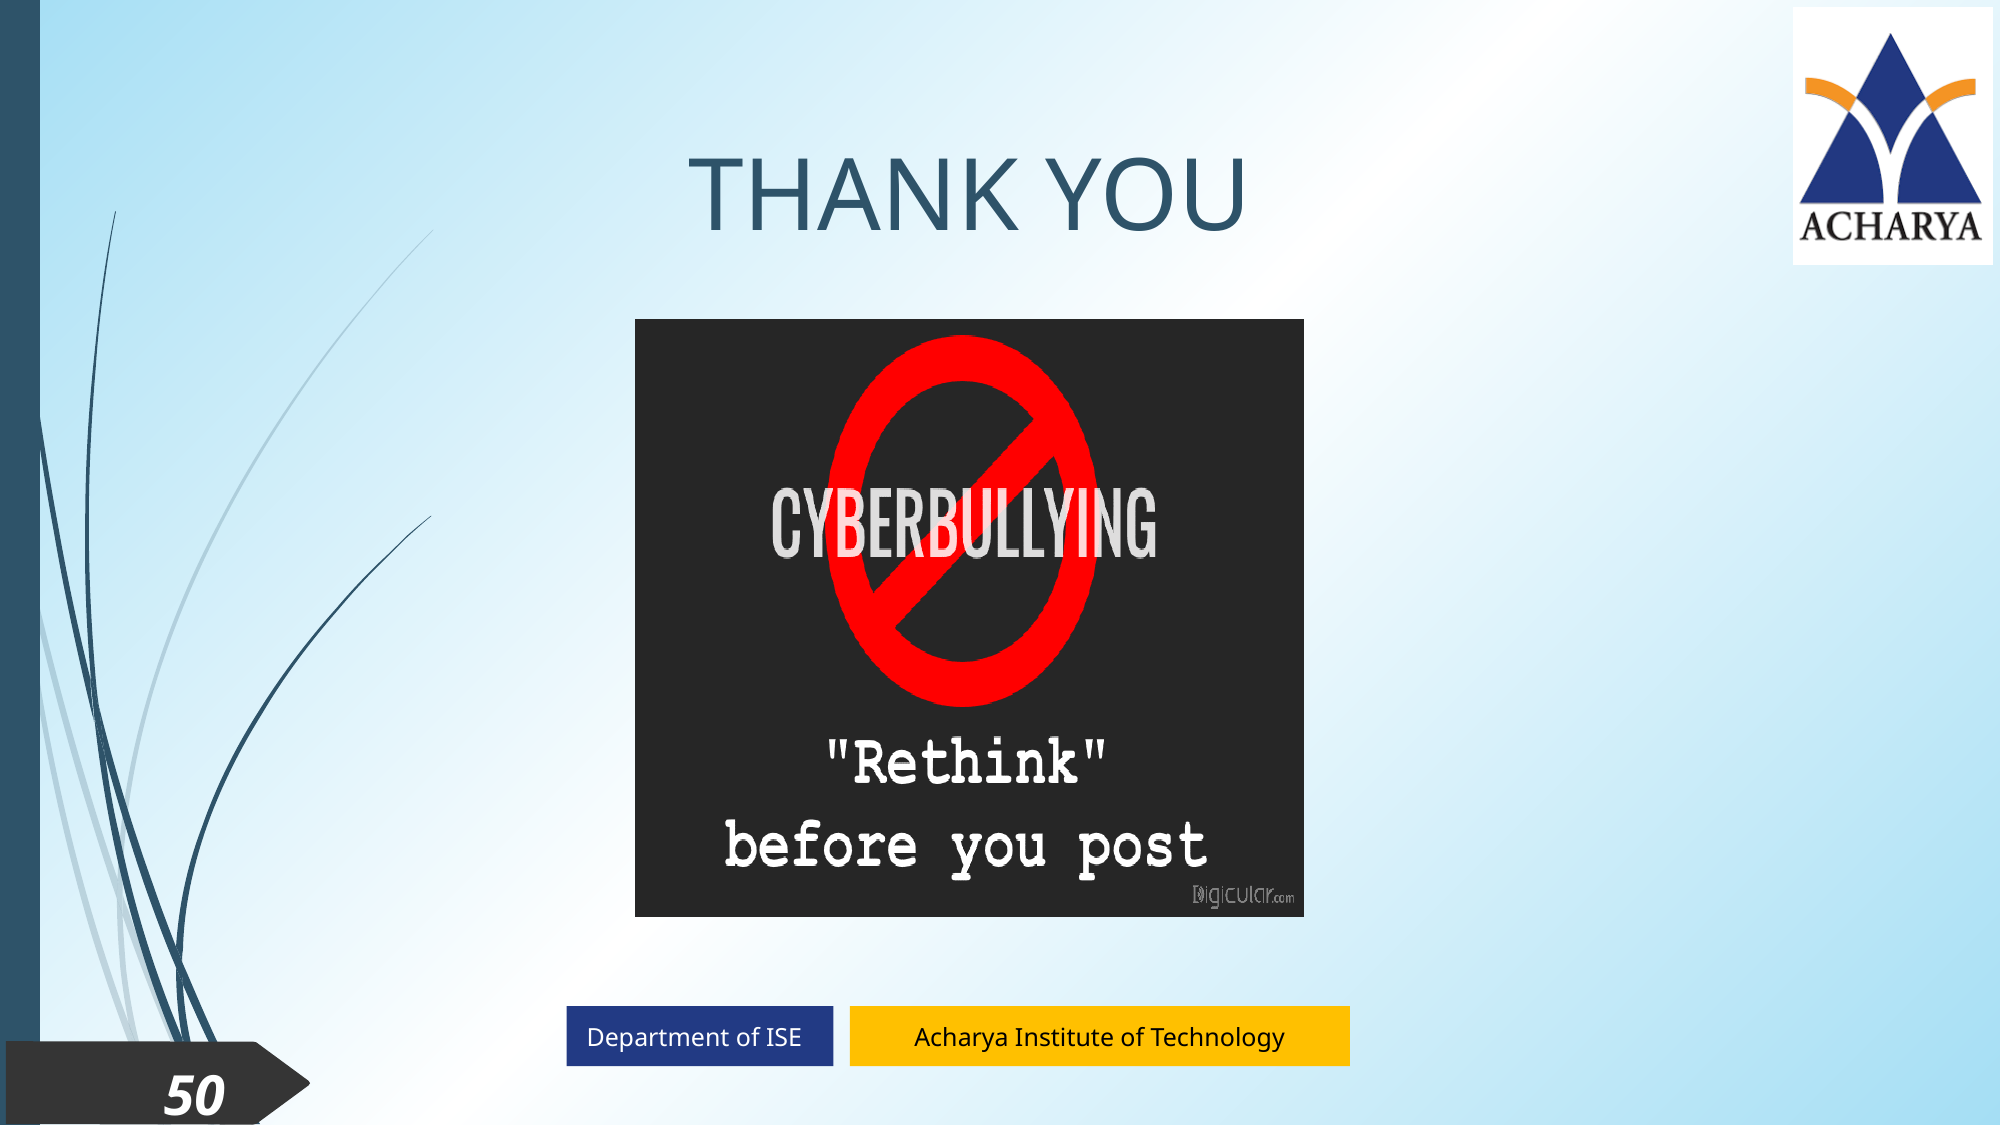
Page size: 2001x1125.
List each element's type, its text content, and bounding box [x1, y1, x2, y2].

text_box THANK YOU [588, 122, 1352, 320]
text_box 50 [111, 1052, 240, 1113]
picture [1793, 7, 1993, 265]
picture [635, 319, 1304, 918]
